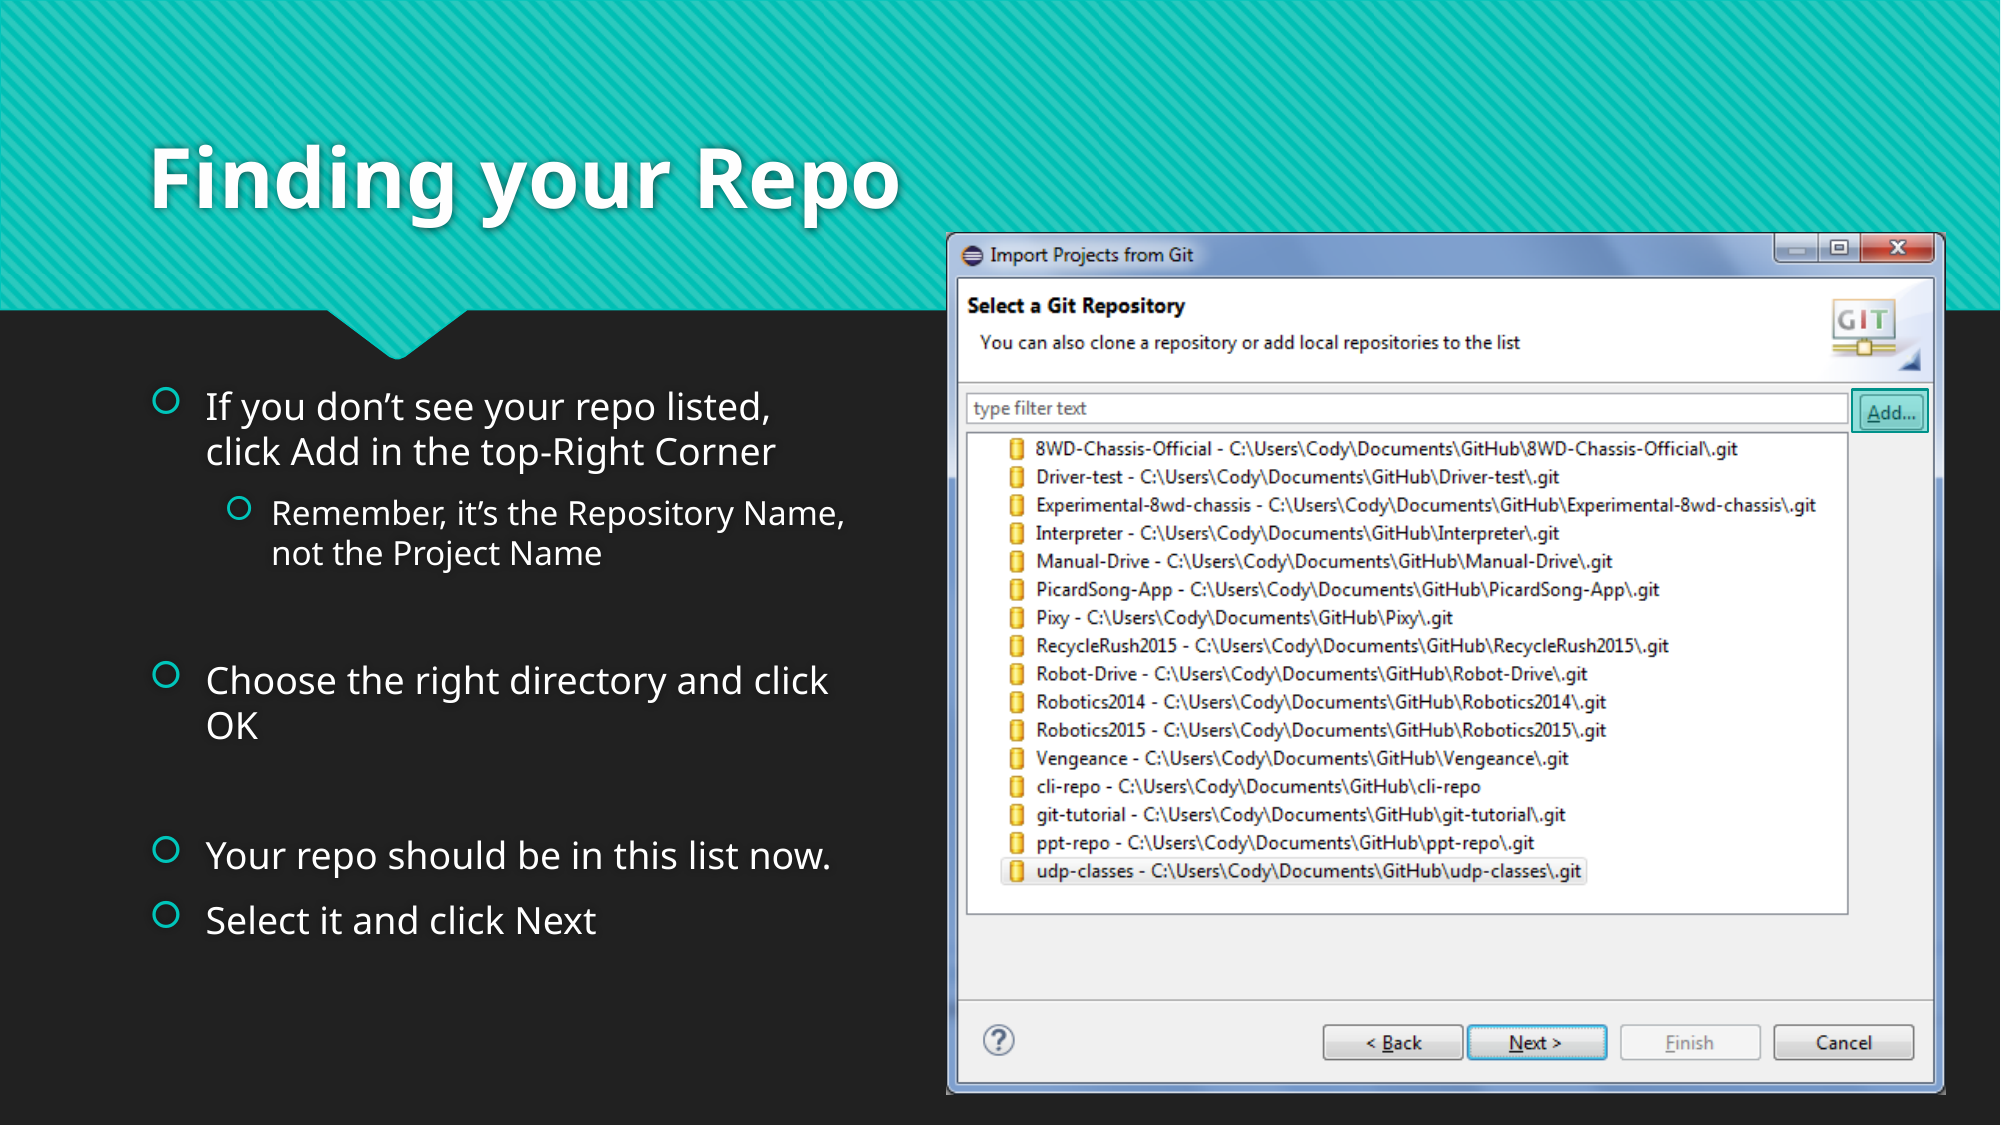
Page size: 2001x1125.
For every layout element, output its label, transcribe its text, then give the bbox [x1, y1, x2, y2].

title Finding your Repo [132, 73, 1868, 233]
picture [946, 232, 1946, 1096]
list If you don’t see your repo listed, click Add in the top-Right Corner Remember, it’s the Repository Name, not the Project Name Choose the right directory and click OK Your repo should be in this list now. Select it and click Next [134, 364, 870, 962]
